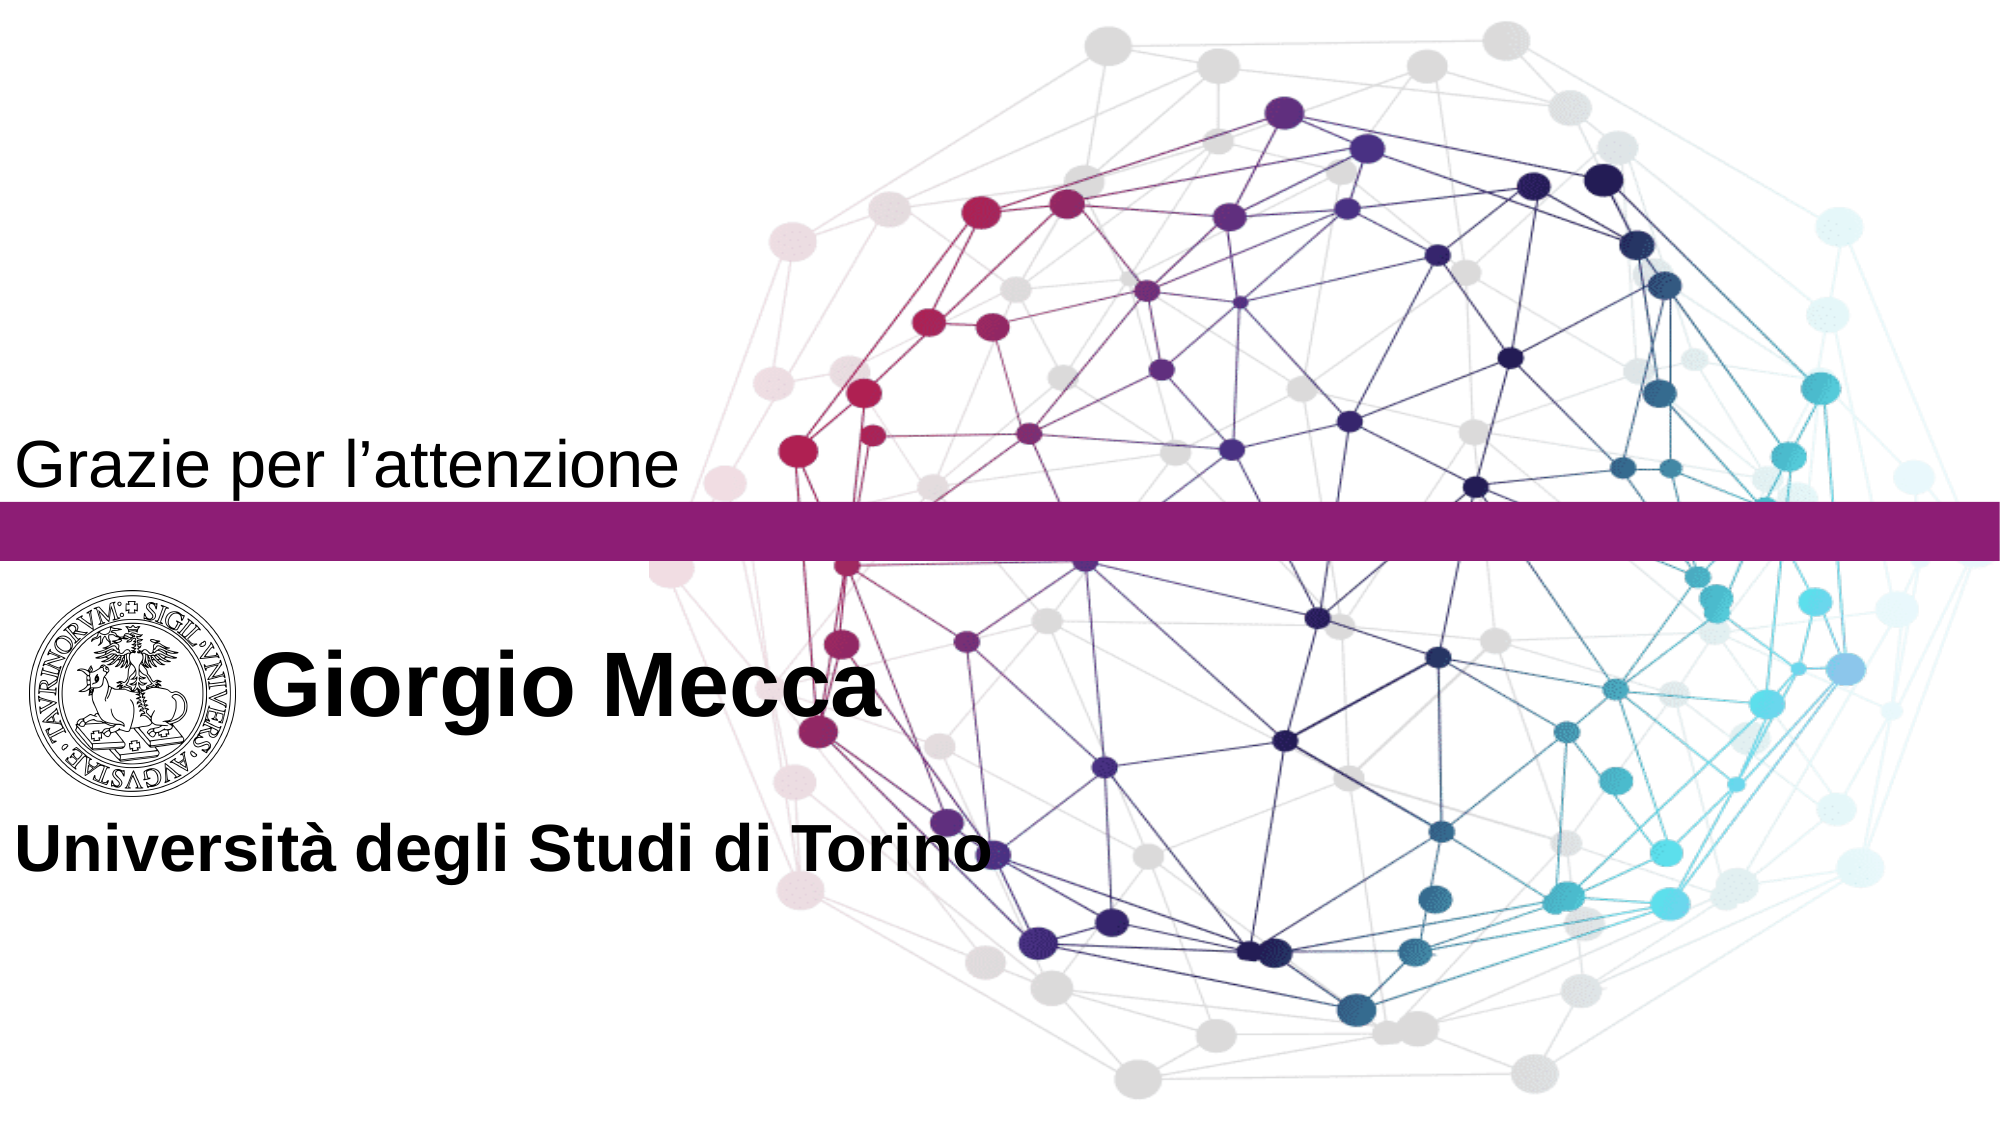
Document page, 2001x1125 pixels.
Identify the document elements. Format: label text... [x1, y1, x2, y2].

text_box Università degli Studi di Torino [0, 797, 644, 887]
text_box [0, 503, 644, 561]
text_box Giorgio Mecca [240, 617, 644, 739]
picture [29, 589, 237, 798]
picture [649, 0, 2000, 1123]
text_box Grazie per l’attenzione [0, 413, 644, 503]
